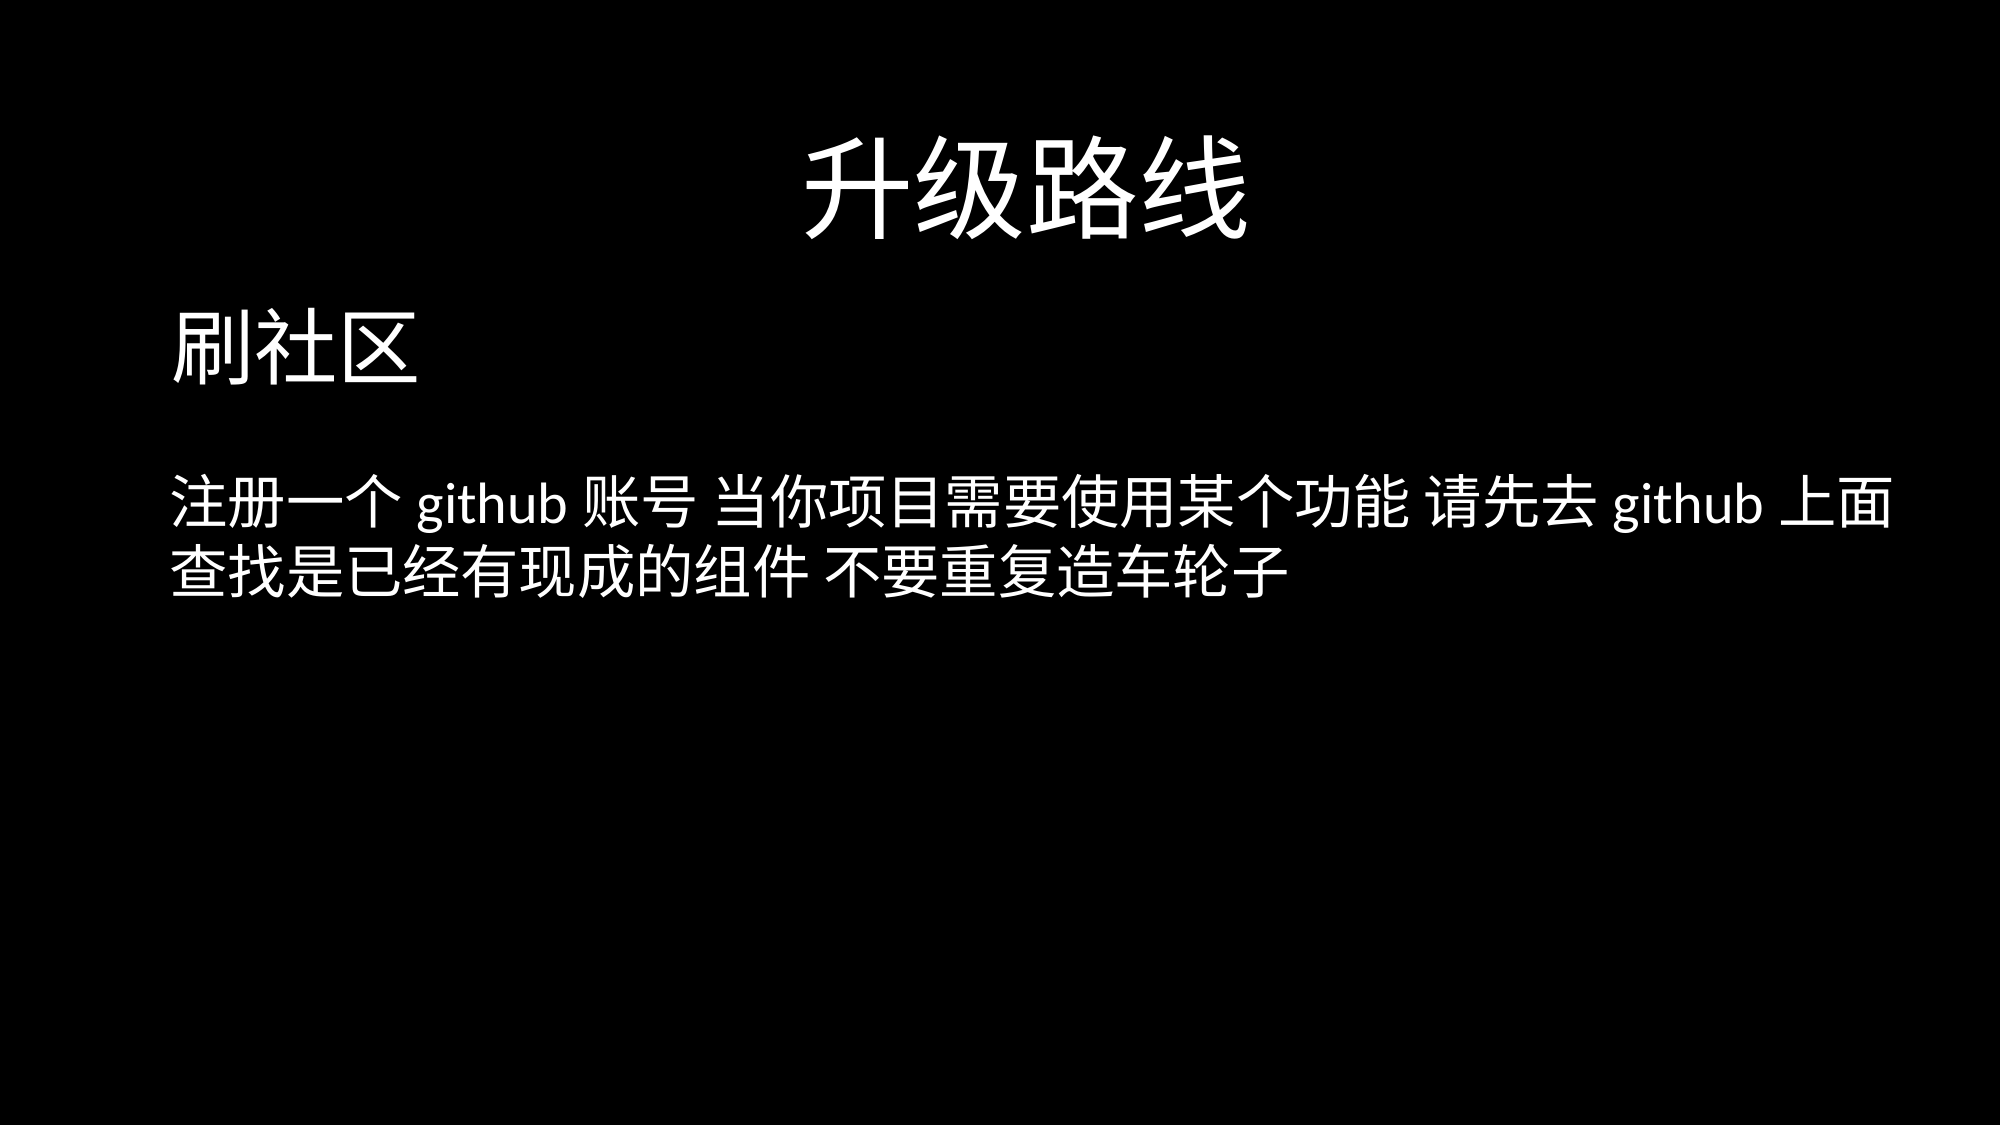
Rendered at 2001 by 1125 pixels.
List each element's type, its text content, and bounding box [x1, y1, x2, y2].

text_box 升级路线 [786, 110, 1267, 261]
text_box 刷社区 [156, 288, 436, 403]
text_box 注册一个github账号 当你项目需要使用某个功能 请先去github上面查找是已经有现成的组件 不要重复造车轮子 [154, 457, 1953, 613]
